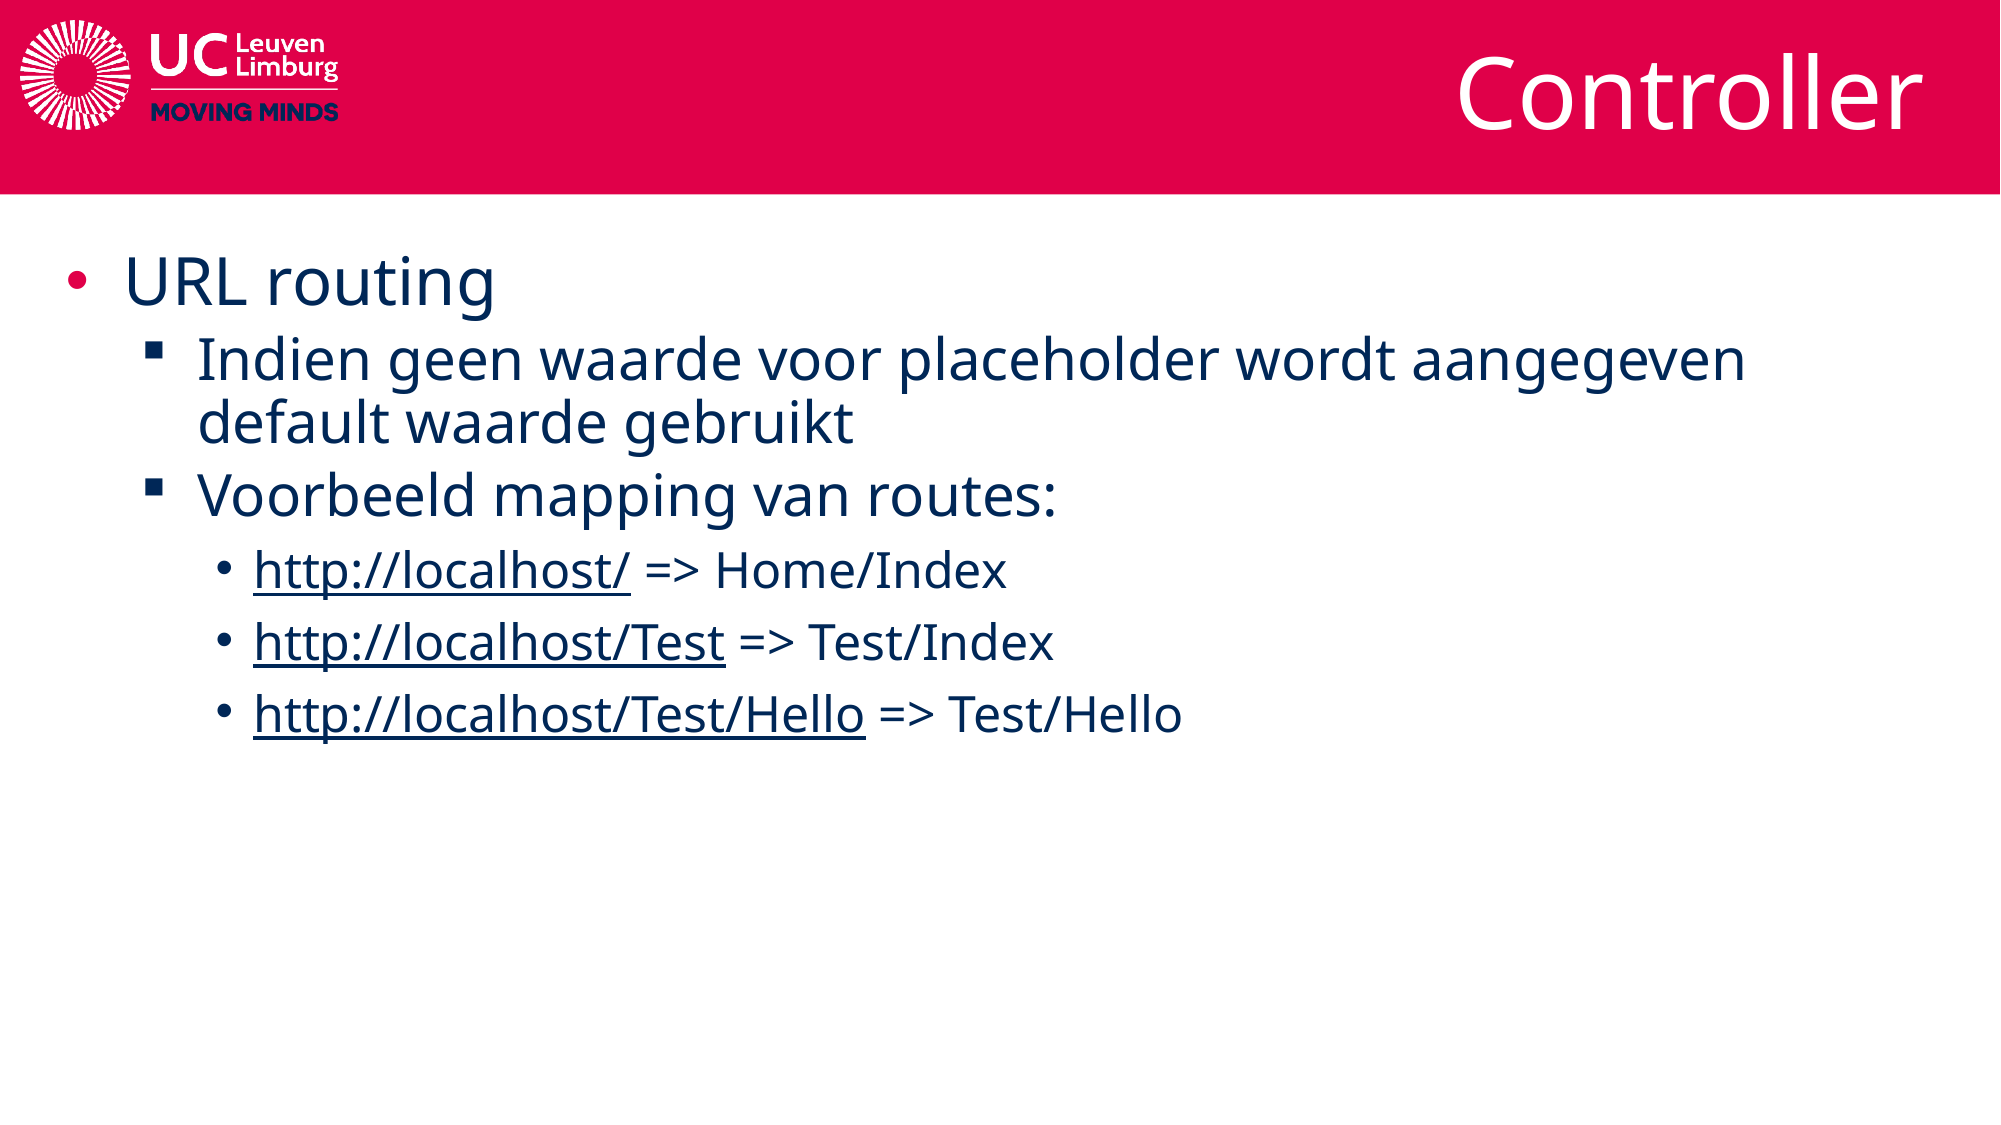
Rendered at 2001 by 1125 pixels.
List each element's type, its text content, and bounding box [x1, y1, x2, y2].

picture [20, 20, 338, 130]
list URL routing Indien geen waarde voor placeholder wordt aangegeven default waarde gebruikt Voorbeeld mapping van routes: http://localhost/ => Home/Index http://localhost/Test => Test/Index http://localhost/Test/Hello => Test/Hello [50, 240, 1940, 1078]
title Controller [358, 0, 1940, 195]
